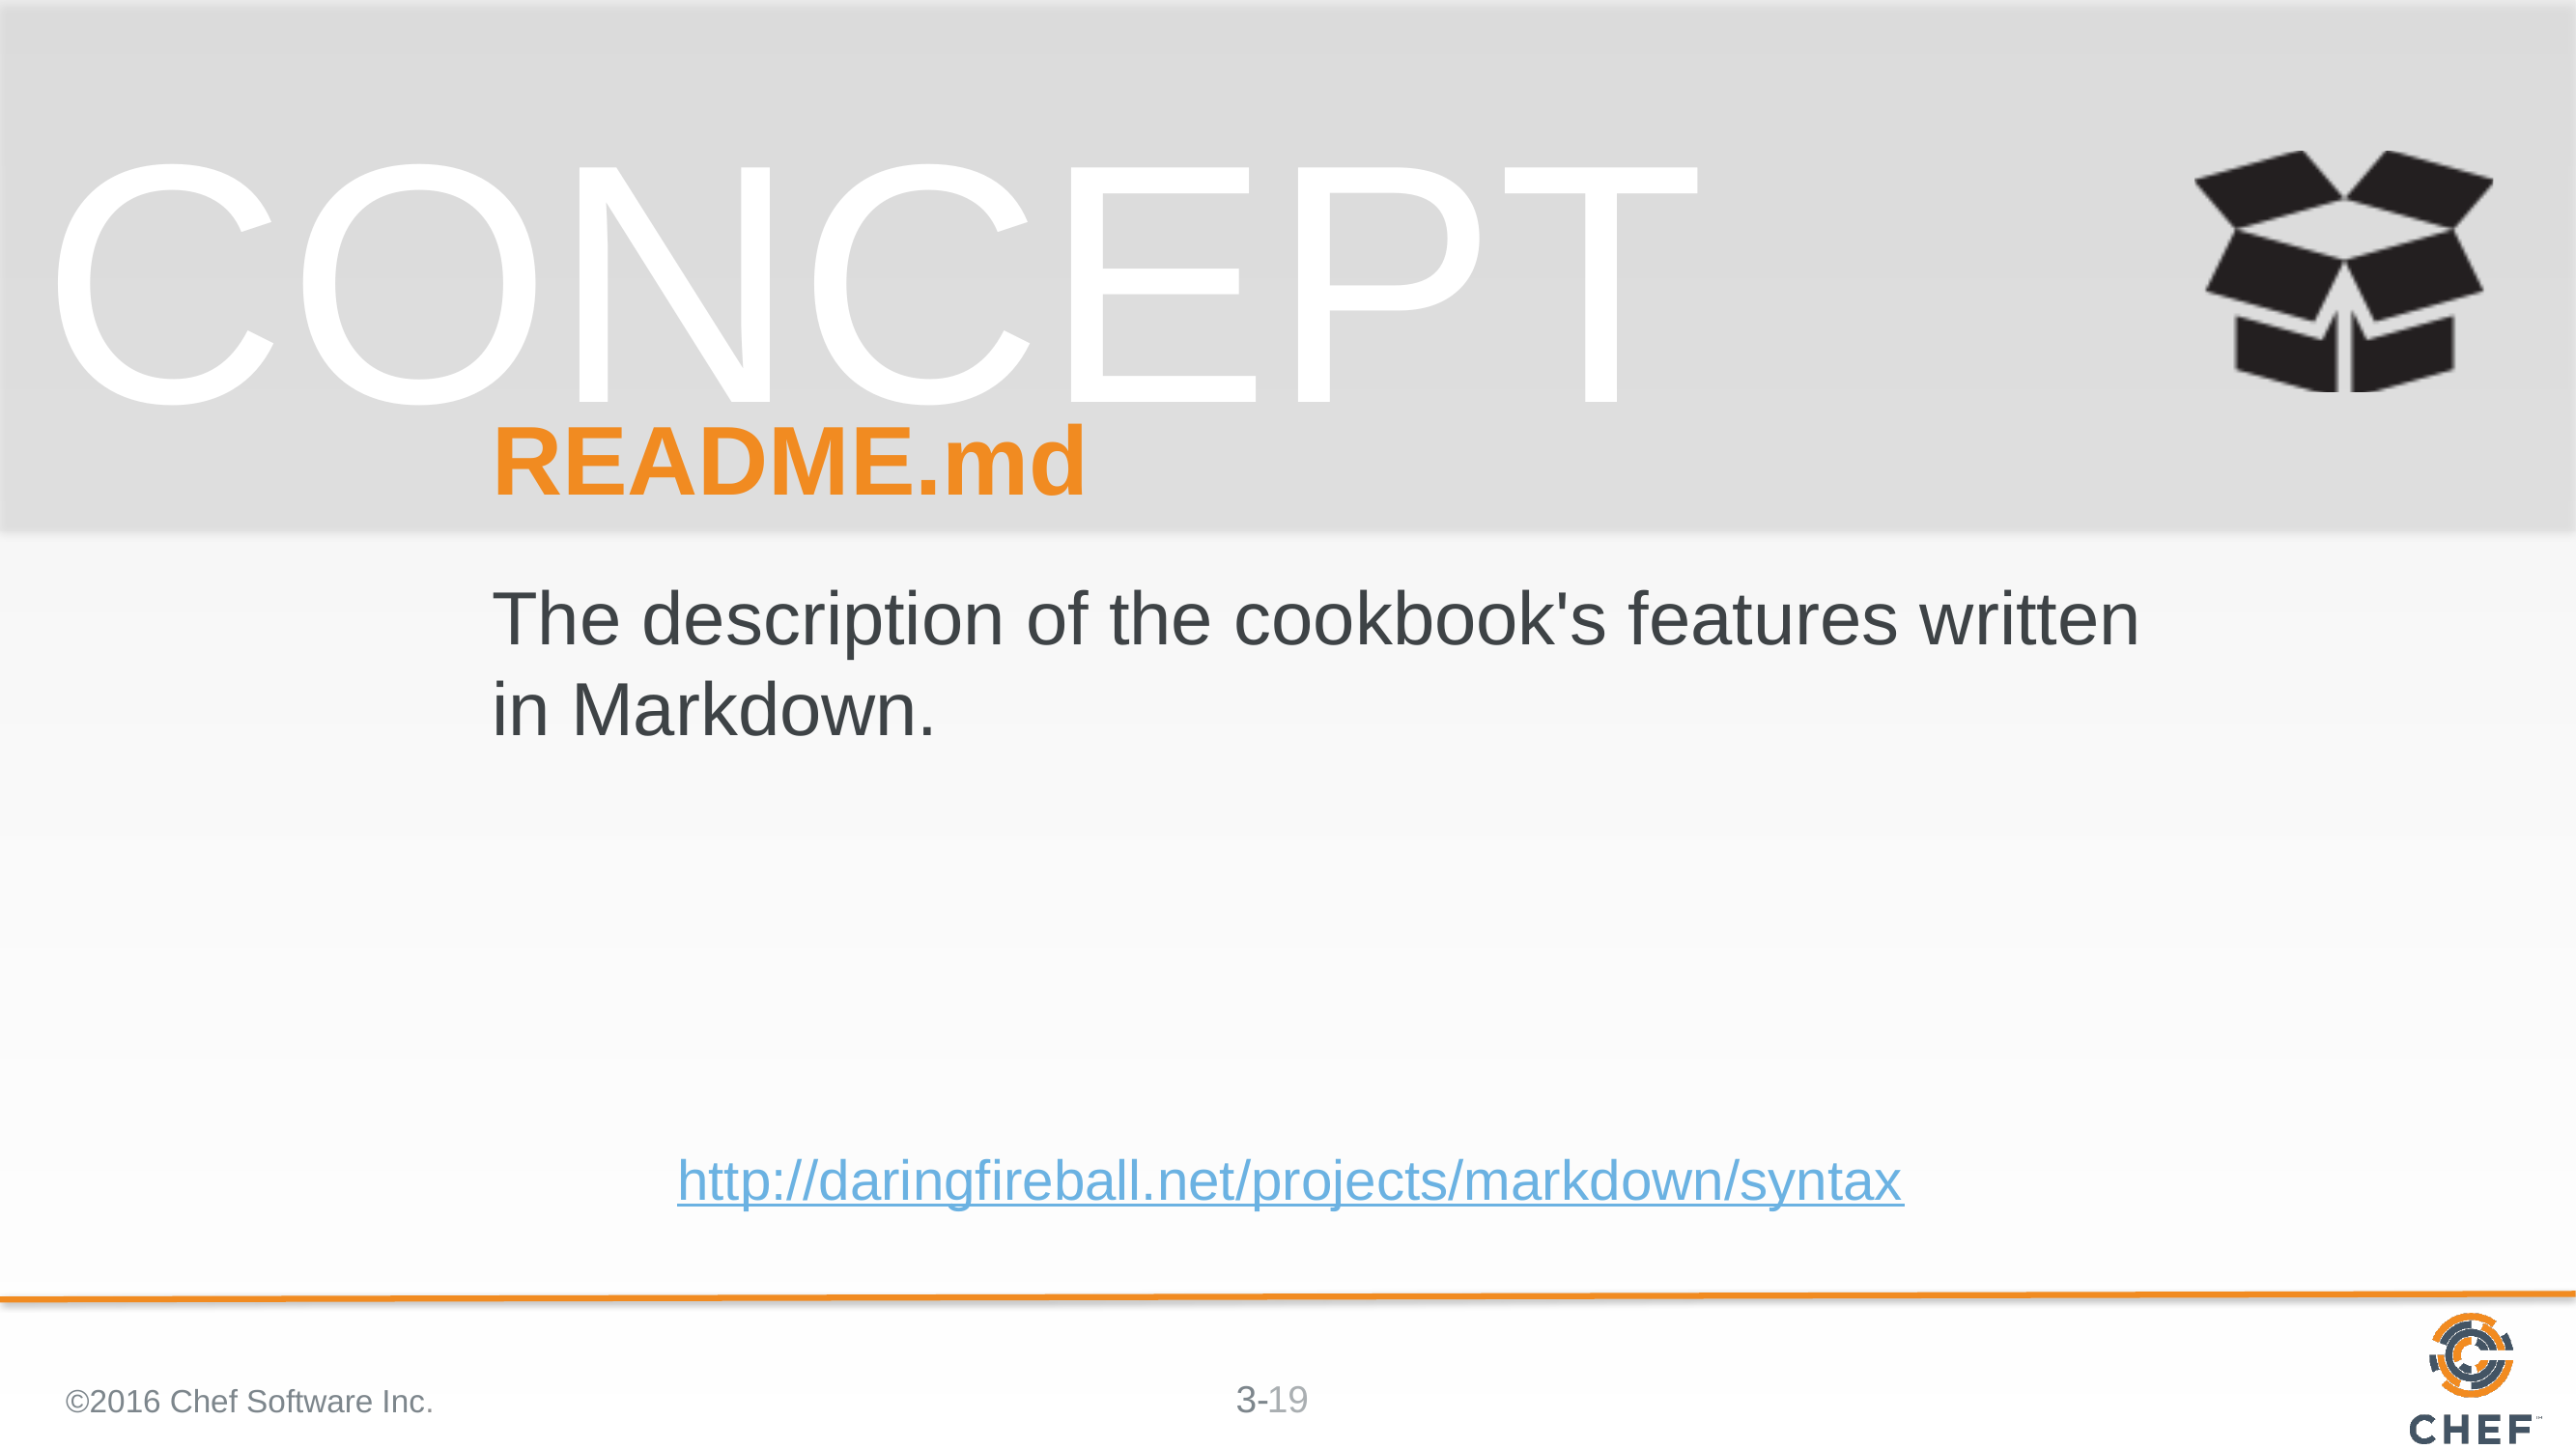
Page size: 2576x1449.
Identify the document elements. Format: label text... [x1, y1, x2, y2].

subtitle The description of the cookbook's features written in Markdown. [477, 555, 2217, 1087]
slide_number 19 [998, 1359, 1578, 1437]
title README.md [477, 395, 2217, 531]
picture [2399, 1297, 2550, 1449]
list http://daringfireball.net/projects/markdown/syntax [584, 1144, 1997, 1228]
footer ©2016 Chef Software Inc. [51, 1359, 952, 1440]
